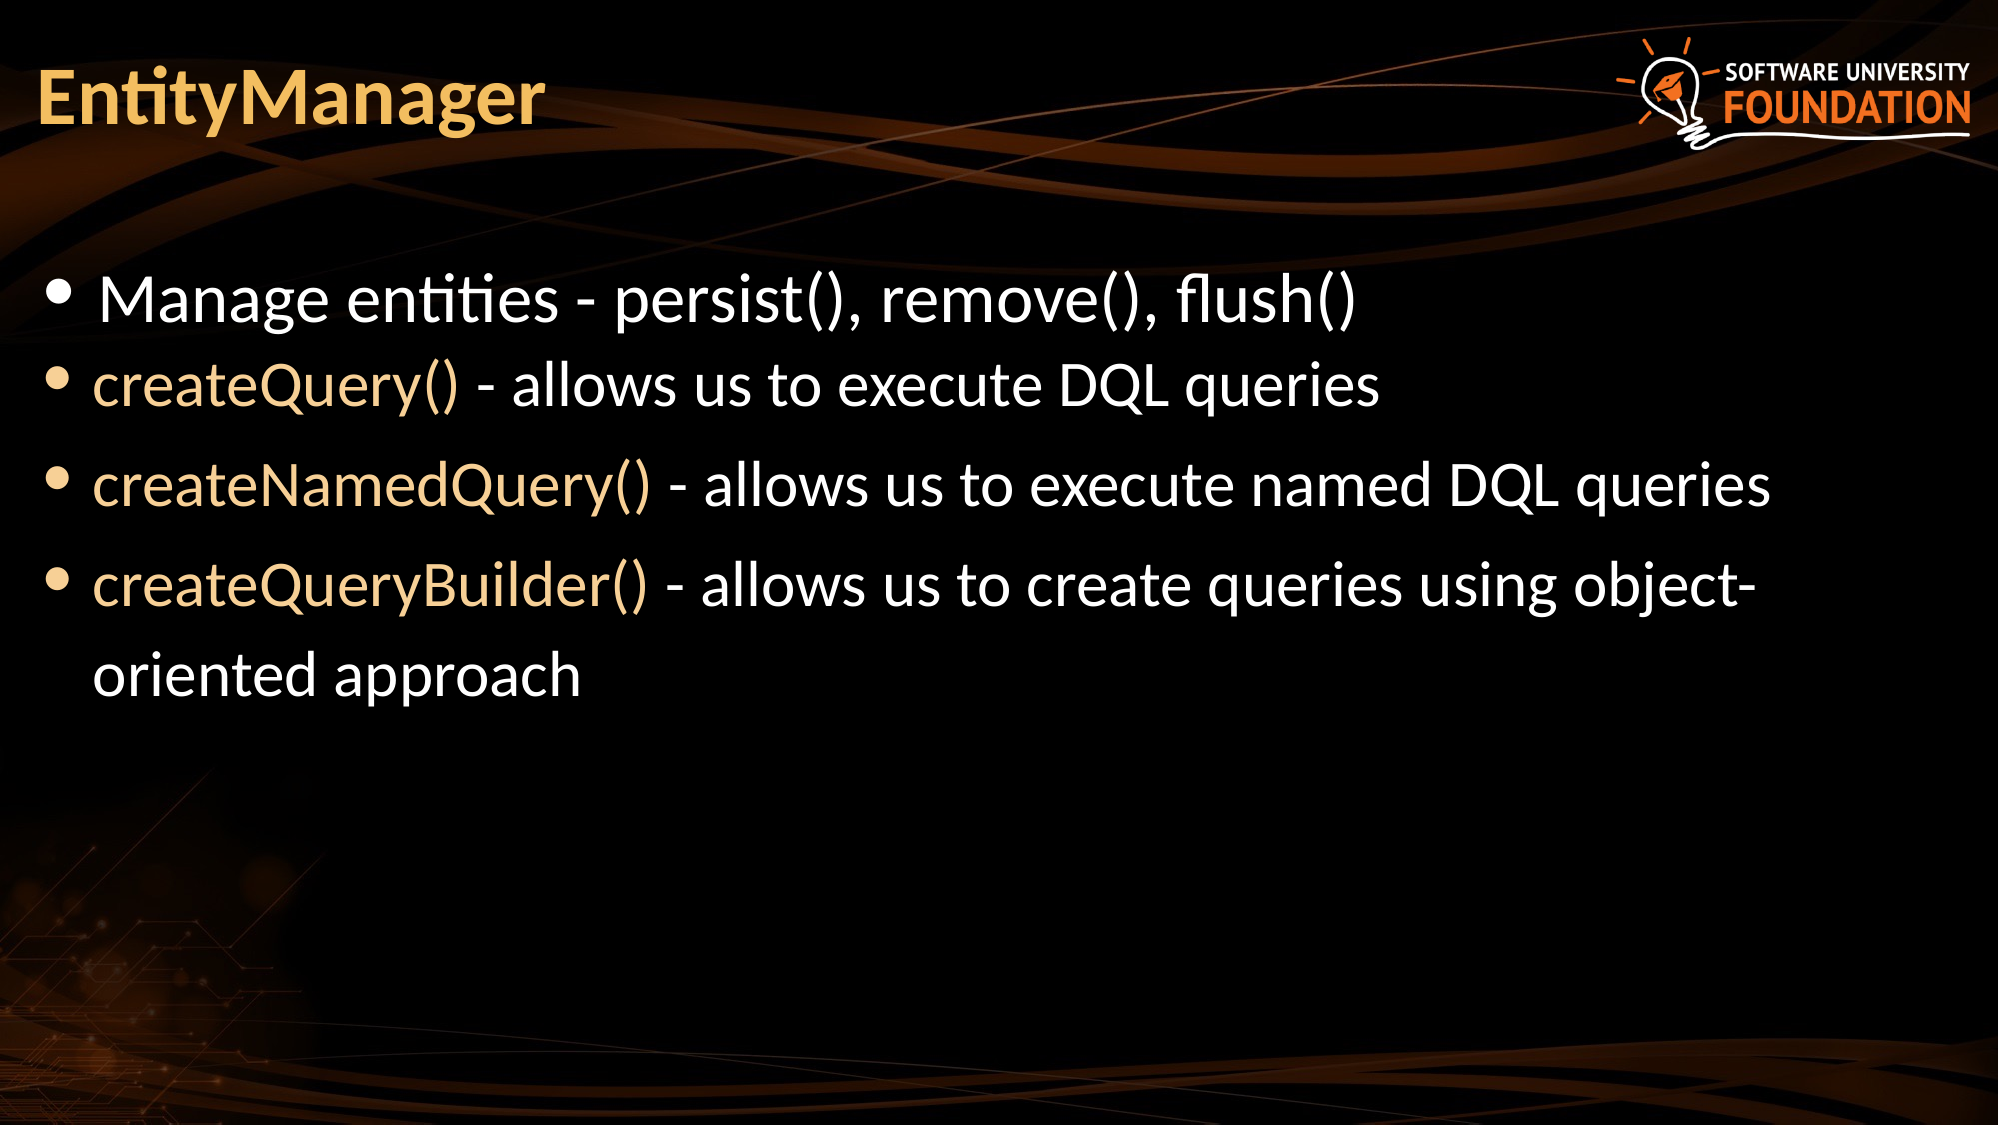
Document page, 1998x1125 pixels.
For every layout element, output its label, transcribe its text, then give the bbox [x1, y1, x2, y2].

title EntityManager [30, 6, 1602, 189]
picture [0, 0, 1998, 1125]
text_box createQuery() - allows us to execute DQL queries createNamedQuery() - allows us to execute named DQL queries createQueryBuilder() - allows us to create queries using object-oriented approach [35, 323, 1963, 727]
text_box Manage entities - persist(), remove(), flush() [35, 231, 1686, 323]
